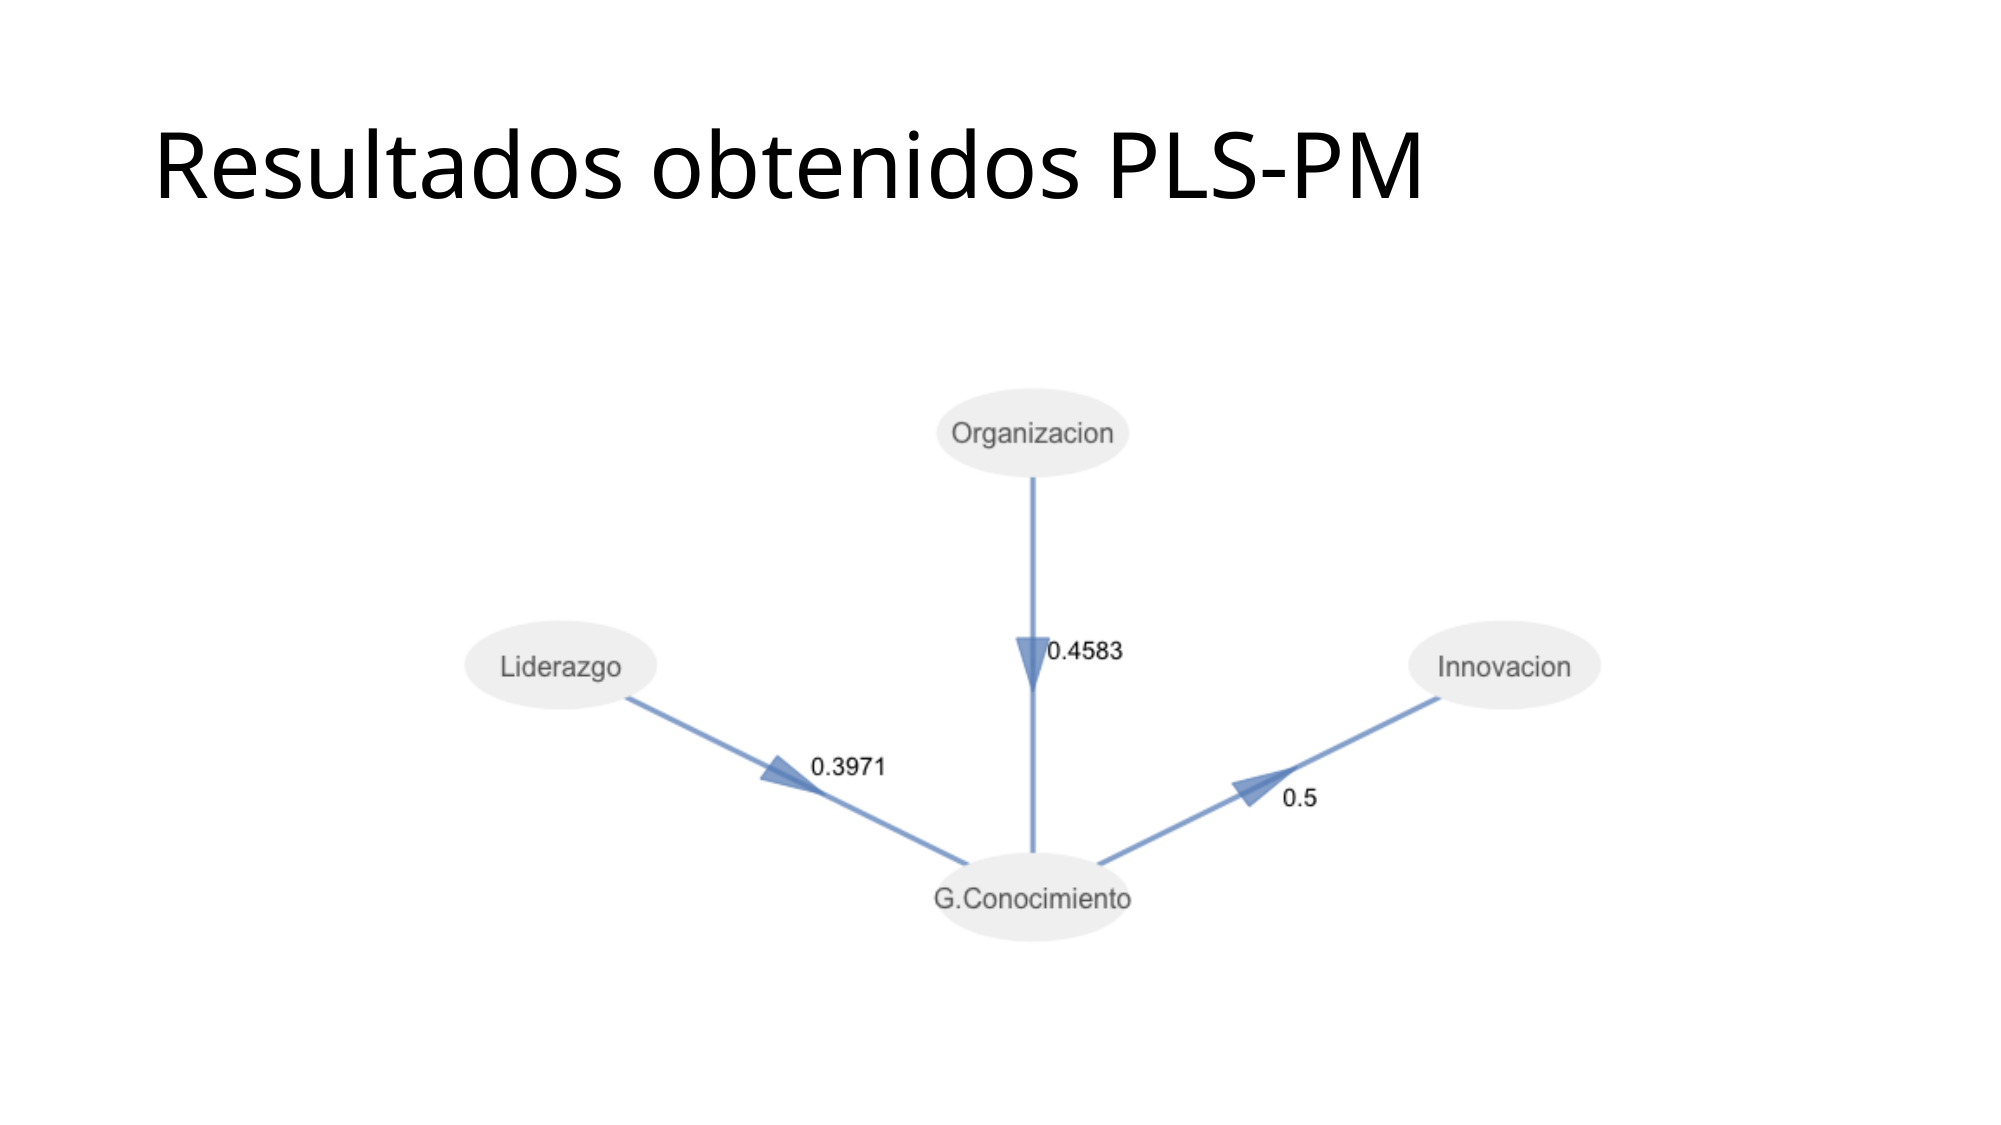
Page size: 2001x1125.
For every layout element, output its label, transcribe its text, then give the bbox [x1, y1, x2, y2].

title Resultados obtenidos PLS-PM [137, 59, 1863, 278]
picture [307, 239, 1693, 1125]
